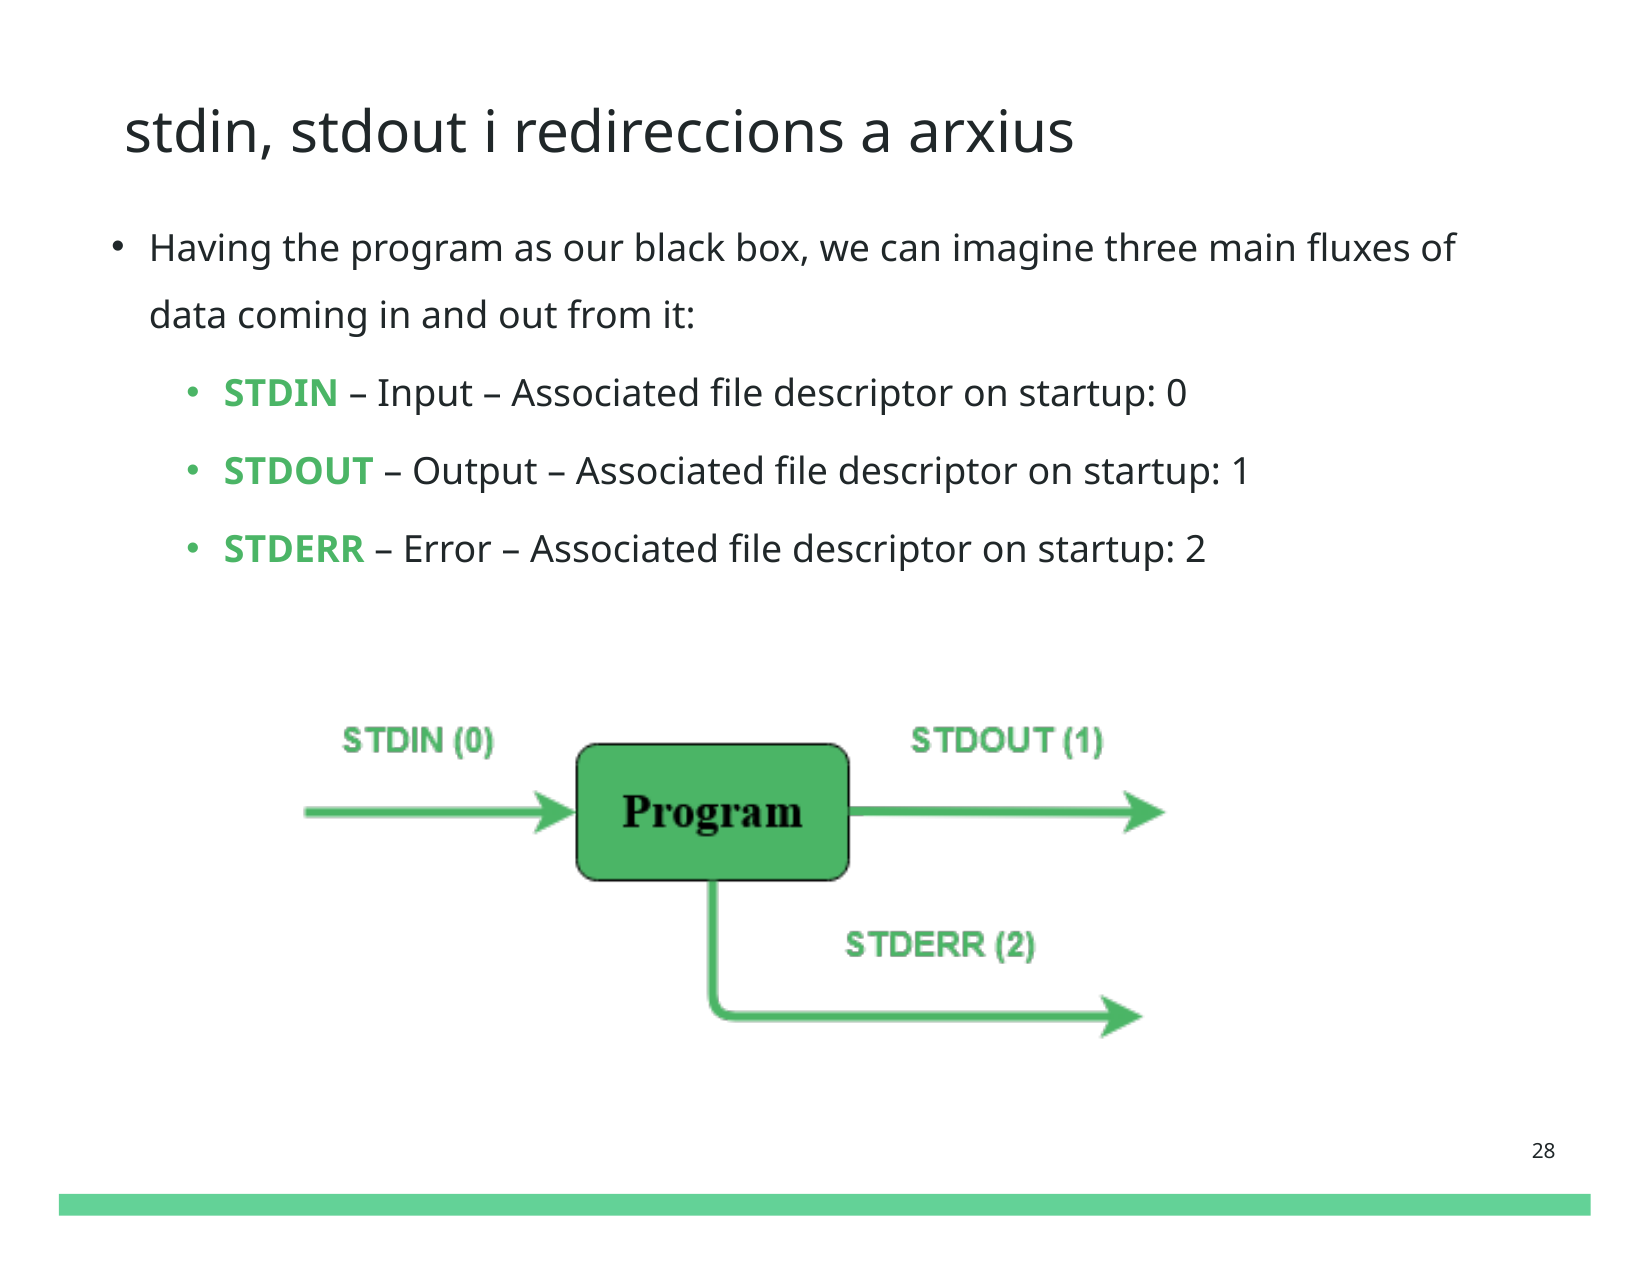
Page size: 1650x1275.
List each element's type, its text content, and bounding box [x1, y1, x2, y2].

slide_number 28 [1478, 1107, 1571, 1197]
title stdin, stdout i redireccions a arxius [124, 78, 1552, 208]
picture [283, 721, 1188, 1041]
list Having the program as our black box, we can imagine three main fluxes of data coming in and out from it: STDIN – Input – Associated file descriptor on startup: 0 STDOUT – Output – Associated file descriptor on startup: 1 STDERR – Error – Associated file descriptor on startup: 2 [111, 185, 1539, 1041]
